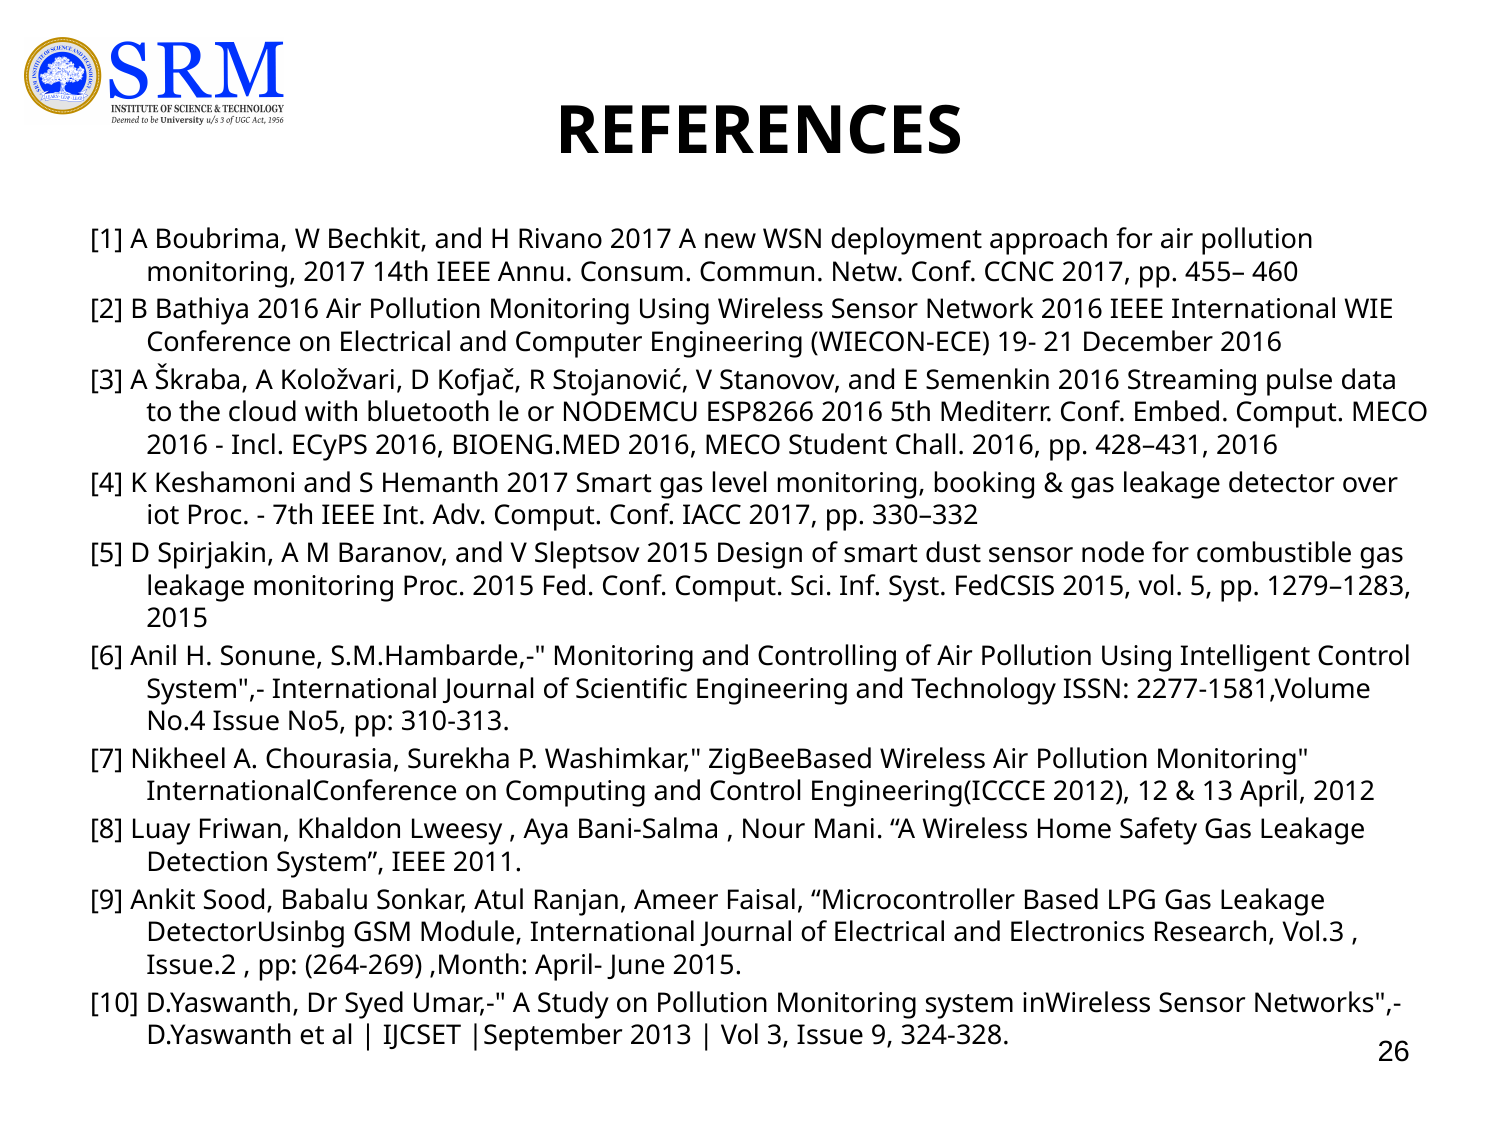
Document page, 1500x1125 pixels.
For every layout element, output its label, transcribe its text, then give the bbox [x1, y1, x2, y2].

slide_number 26 [1074, 1024, 1426, 1103]
title REFERENCES [115, 49, 1404, 205]
list [1] A Boubrima, W Bechkit, and H Rivano 2017 A new WSN deployment approach for air pollution monitoring, 2017 14th IEEE Annu. Consum. Commun. Netw. Conf. CCNC 2017, pp. 455– 460 [2] B Bathiya 2016 Air Pollution Monitoring Using Wireless Sensor Network 2016 IEEE International WIE Conference on Electrical and Computer Engineering (WIECON-ECE) 19- 21 December 2016 [3] A Škraba, A Koložvari, D Kofjač, R Stojanović, V Stanovov, and E Semenkin 2016 Streaming pulse data to the cloud with bluetooth le or NODEMCU ESP8266 2016 5th Mediterr. Conf. Embed. Comput. MECO 2016 - Incl. ECyPS 2016, BIOENG.MED 2016, MECO Student Chall. 2016, pp. 428–431, 2016 [4] K Keshamoni and S Hemanth 2017 Smart gas level monitoring, booking & gas leakage detector over iot Proc. - 7th IEEE Int. Adv. Comput. Conf. IACC 2017, pp. 330–332 [5] D Spirjakin, A M Baranov, and V Sleptsov 2015 Design of smart dust sensor node for combustible gas leakage monitoring Proc. 2015 Fed. Conf. Comput. Sci. Inf. Syst. FedCSIS 2015, vol. 5, pp. 1279–1283, 2015 [6] Anil H. Sonune, S.M.Hambarde,-" Monitoring and Controlling of Air Pollution Using Intelligent Control System",- International Journal of Scientific Engineering and Technology ISSN: 2277-1581,Volume No.4 Issue No5, pp: 310-313. [7] Nikheel A. Chourasia, Surekha P. Washimkar," ZigBeeBased Wireless Air Pollution Monitoring" InternationalConference on Computing and Control Engineering(ICCCE 2012), 12 & 13 April, 2012 [8] Luay Friwan, Khaldon Lweesy , Aya Bani-Salma , Nour Mani. “A Wireless Home Safety Gas Leakage Detection System”, IEEE 2011. [9] Ankit Sood, Babalu Sonkar, Atul Ranjan, Ameer Faisal, “Microcontroller Based LPG Gas Leakage DetectorUsinbg GSM Module, International Journal of Electrical and Electronics Research, Vol.3 , Issue.2 , pp: (264-269) ,Month: April- June 2015. [10] D.Yaswanth, Dr Syed Umar,-" A Study on Pollution Monitoring system inWireless Sensor Networks",-D.Yaswanth et al | IJCSET |September 2013 | Vol 3, Issue 9, 324-328. [74, 213, 1444, 1125]
picture [24, 37, 284, 126]
